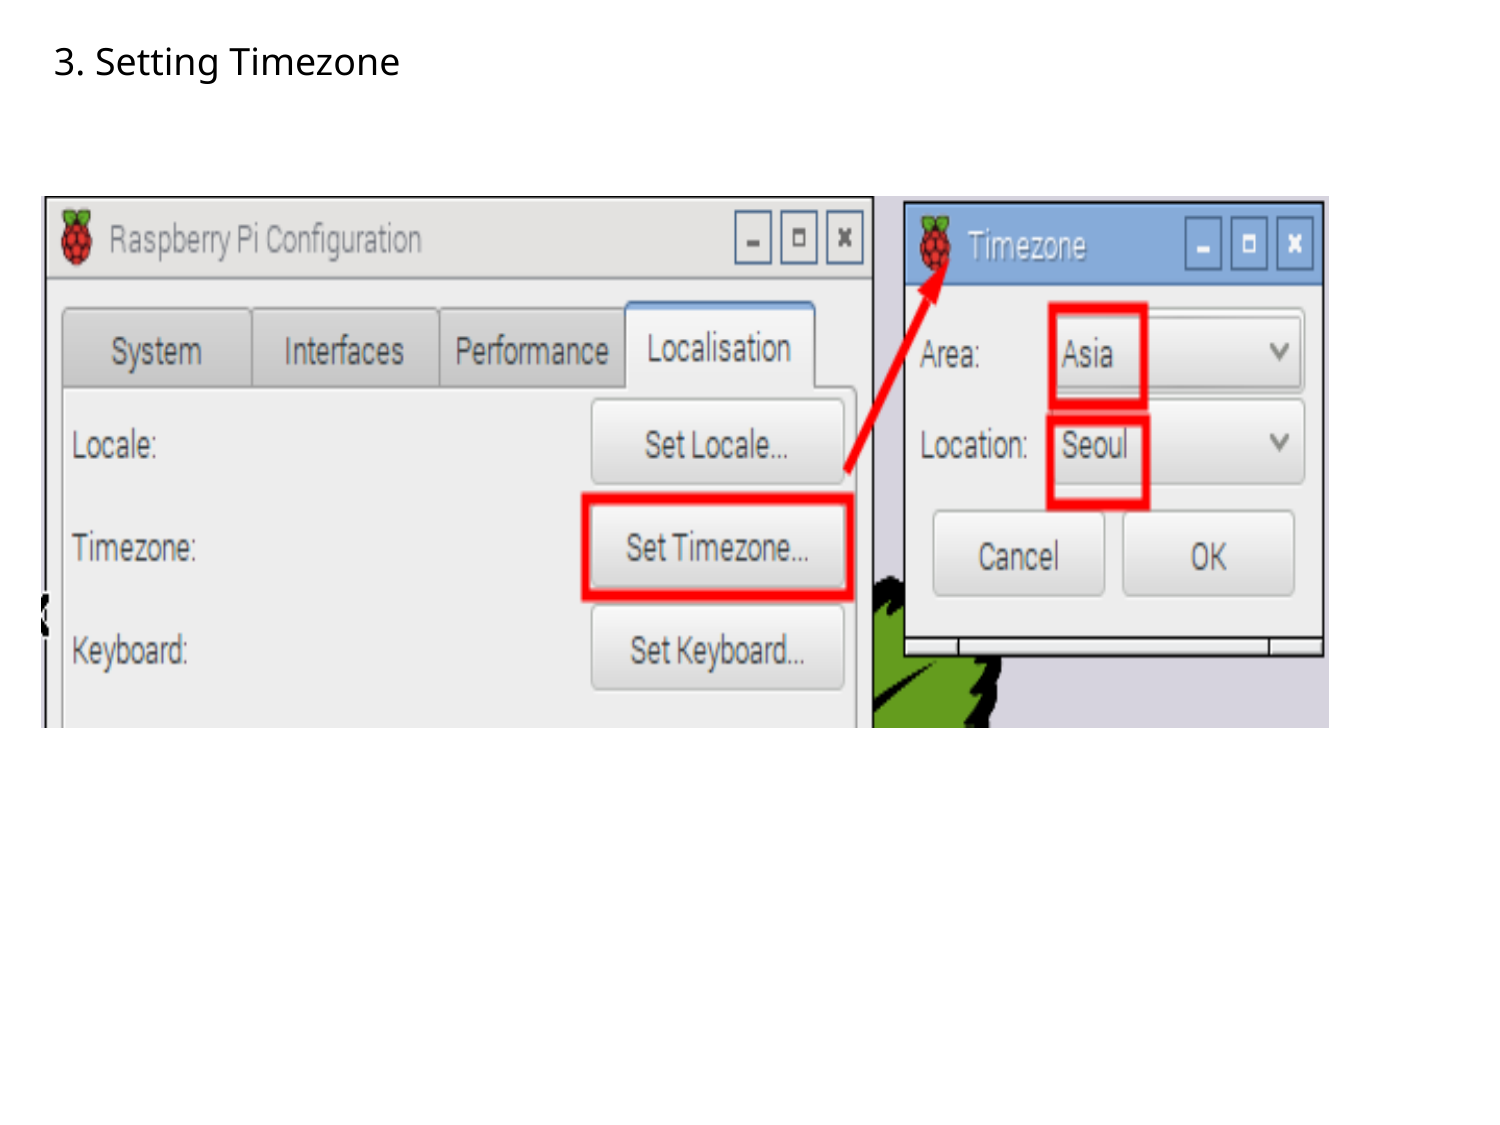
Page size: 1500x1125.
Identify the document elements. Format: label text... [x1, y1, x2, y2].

text_box 3. Setting Timezone [39, 30, 416, 91]
picture [40, 196, 1329, 729]
